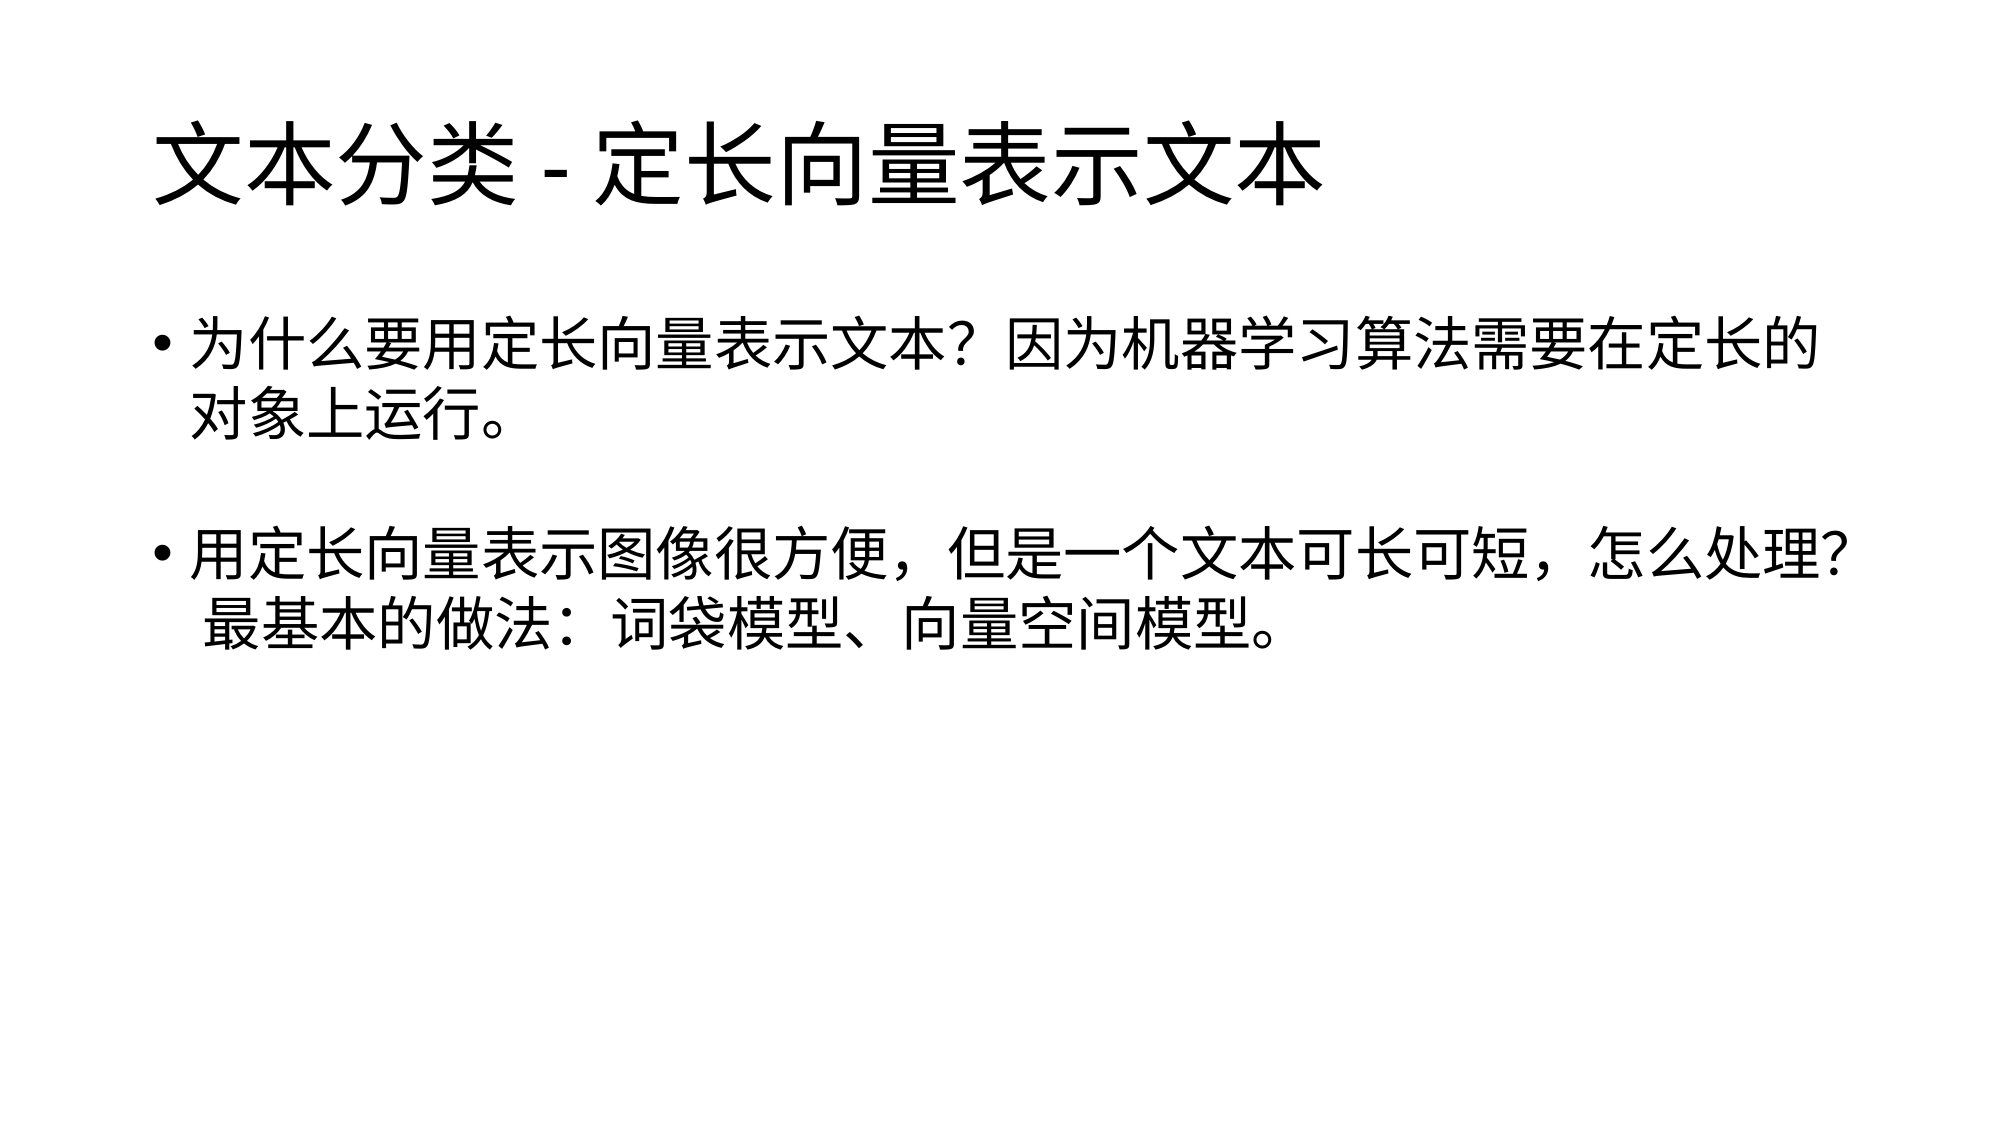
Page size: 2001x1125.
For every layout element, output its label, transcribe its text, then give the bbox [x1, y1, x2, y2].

list 为什么要用定长向量表示文本？因为机器学习算法需要在定长的对象上运行。 用定长向量表示图像很方便，但是一个文本可长可短，怎么处理？ 最基本的做法：词袋模型、向量空间模型。 [137, 299, 1863, 1014]
title 文本分类-定长向量表示文本 [137, 59, 1863, 278]
